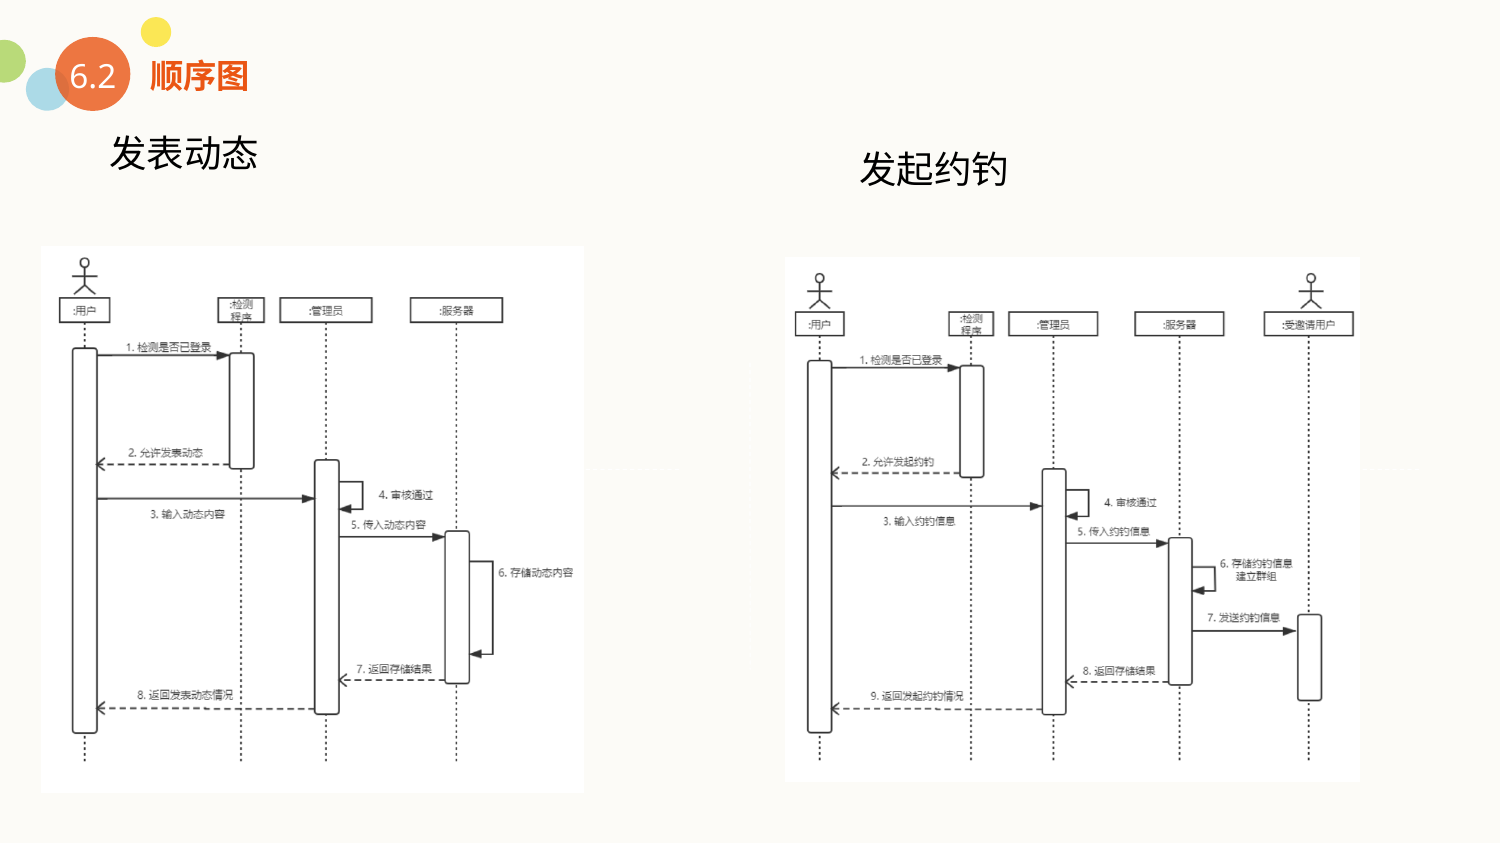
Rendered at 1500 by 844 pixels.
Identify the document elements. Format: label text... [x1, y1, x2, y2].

text_box [55, 36, 131, 111]
text_box [25, 67, 66, 111]
text_box [140, 17, 172, 48]
picture [41, 245, 584, 793]
text_box 发起约钓 [844, 138, 1122, 198]
text_box 发表动态 [94, 122, 372, 183]
text_box [0, 39, 26, 83]
text_box 6.2 [65, 55, 120, 96]
text_box 顺序图 [150, 55, 379, 96]
picture [785, 256, 1360, 782]
